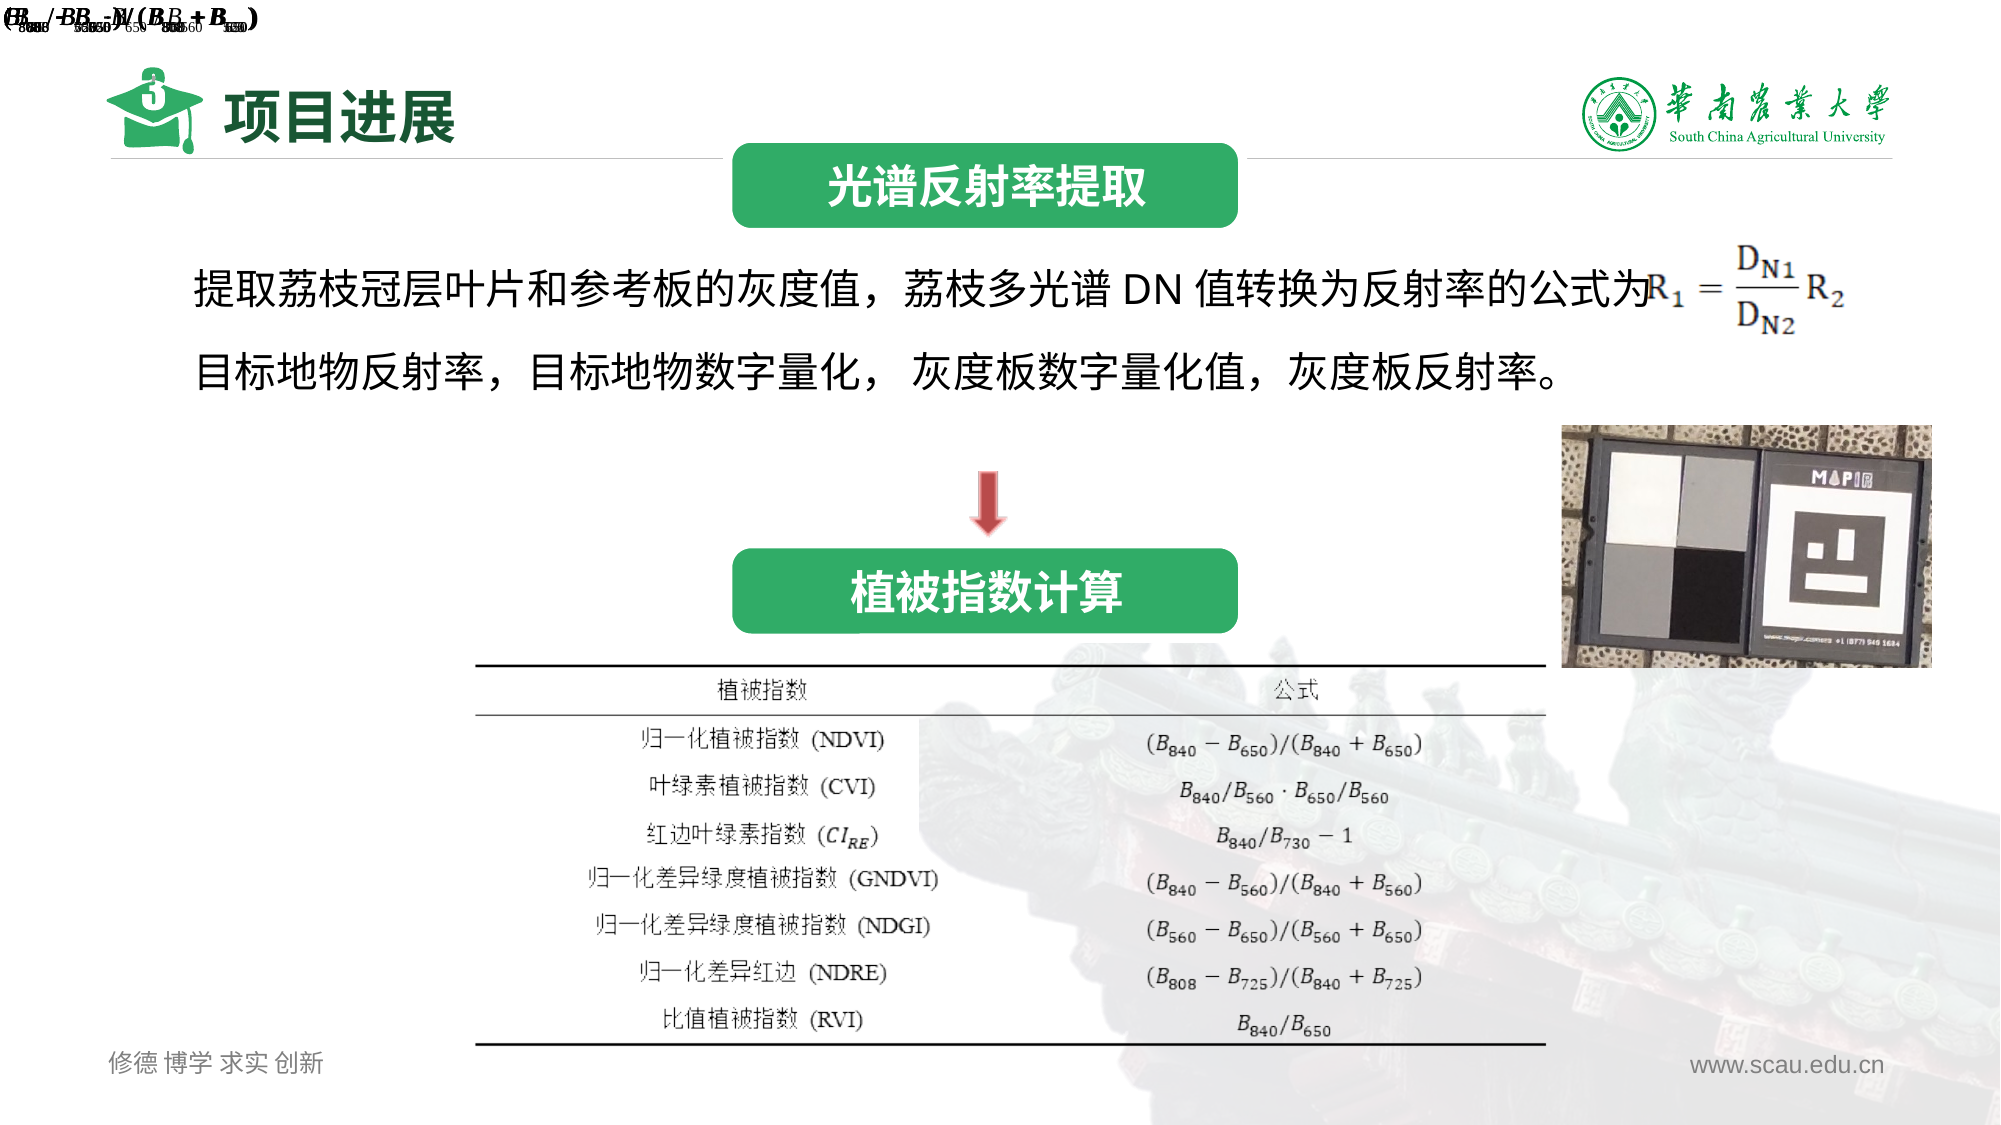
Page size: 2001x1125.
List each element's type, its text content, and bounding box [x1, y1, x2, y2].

text_box 植被指数计算 [765, 562, 1210, 631]
text_box 提取荔枝冠层叶片和参考板的灰度值，荔枝多光谱DN值转换为反射率的公式为 [103, 254, 1683, 365]
text_box [726, 137, 1244, 234]
picture [0, 0, 264, 39]
picture [466, 649, 1559, 1062]
picture [1646, 231, 1847, 339]
text_box [726, 542, 1244, 640]
picture [969, 471, 1011, 538]
text_box 光谱反射率提取 [765, 156, 1210, 225]
picture [1561, 424, 1932, 668]
title 项目进展 [223, 72, 1454, 168]
